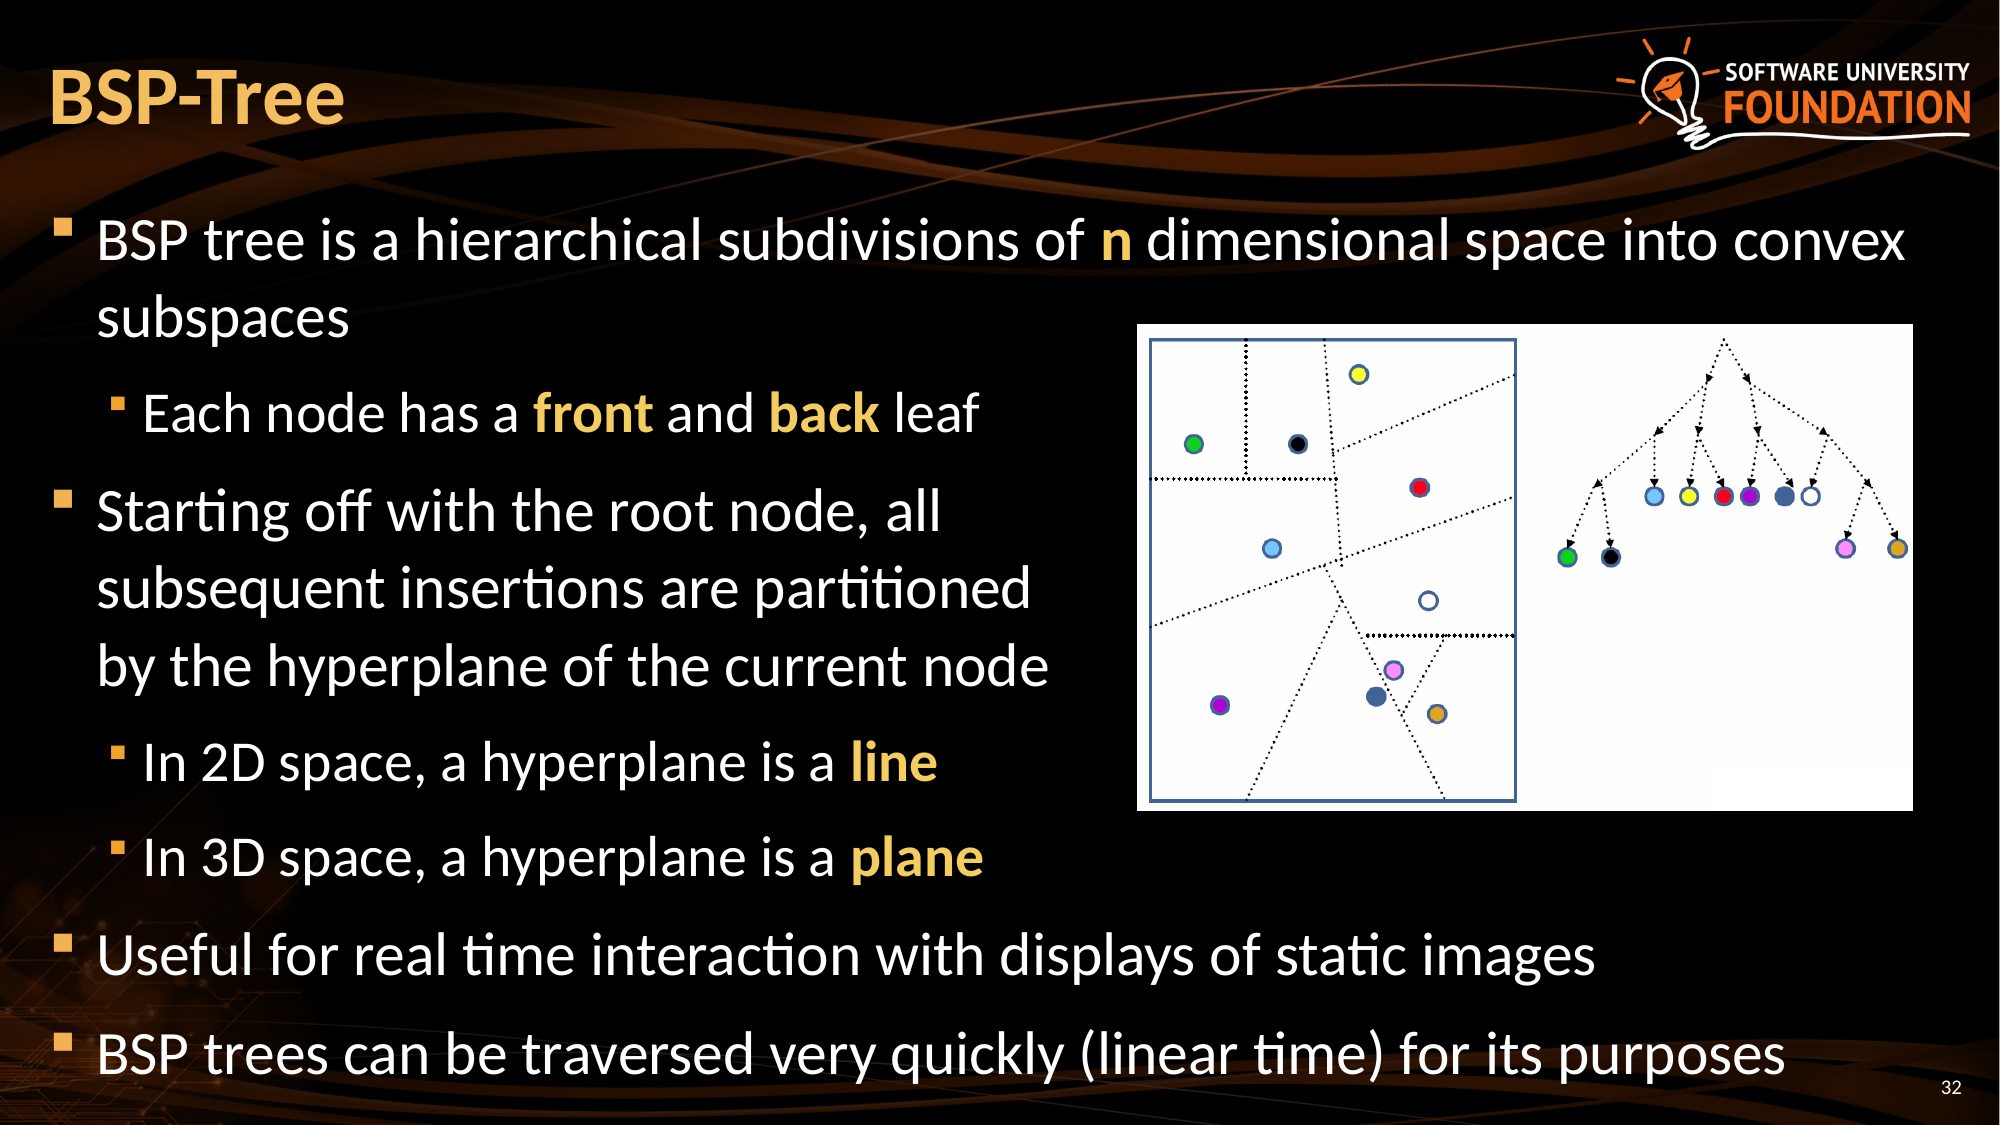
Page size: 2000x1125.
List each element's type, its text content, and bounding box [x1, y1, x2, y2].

title BSP-Tree [30, 6, 1602, 189]
picture [0, 0, 2000, 1125]
list BSP tree is a hierarchical subdivisions of n dimensional space into convex subspaces Each node has a front and back leaf Starting off with the root node, all subsequent insertions are partitioned by the hyperplane of the current node In 2D space, a hyperplane is a line In 3D space, a hyperplane is a plane Useful for real time interaction with displays of static images BSP trees can be traversed very quickly (linear time) for its purposes [31, 188, 1968, 1103]
